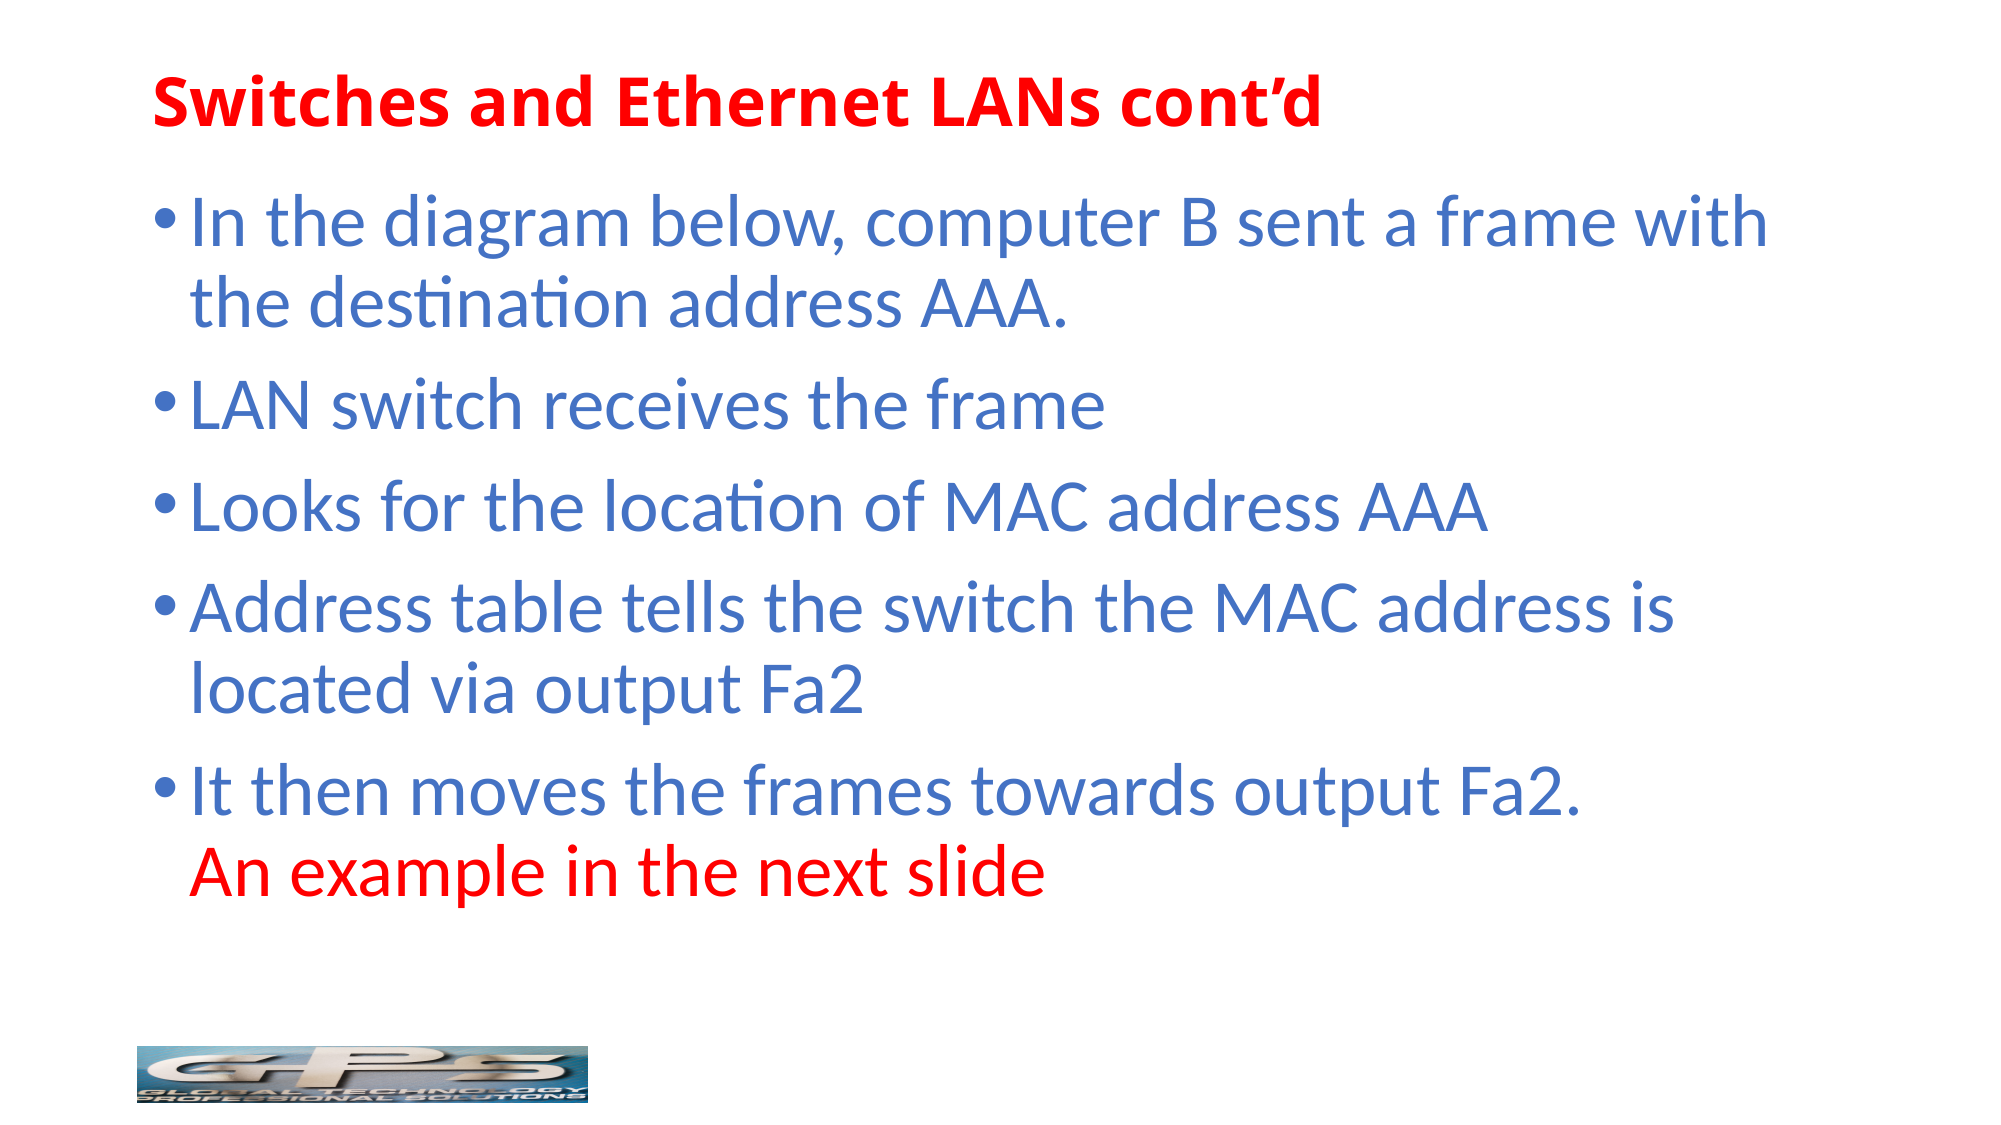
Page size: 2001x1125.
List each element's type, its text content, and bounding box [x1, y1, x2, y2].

list In the diagram below, computer B sent a frame with the destination address AAA. LAN switch receives the frame Looks for the location of MAC address AAA Address table tells the switch the MAC address is located via output Fa2 It then moves the frames towards output Fa2. An example in the next slide [137, 174, 1863, 1014]
picture [137, 1046, 588, 1103]
title Switches and Ethernet LANs cont’d [137, 59, 1863, 150]
